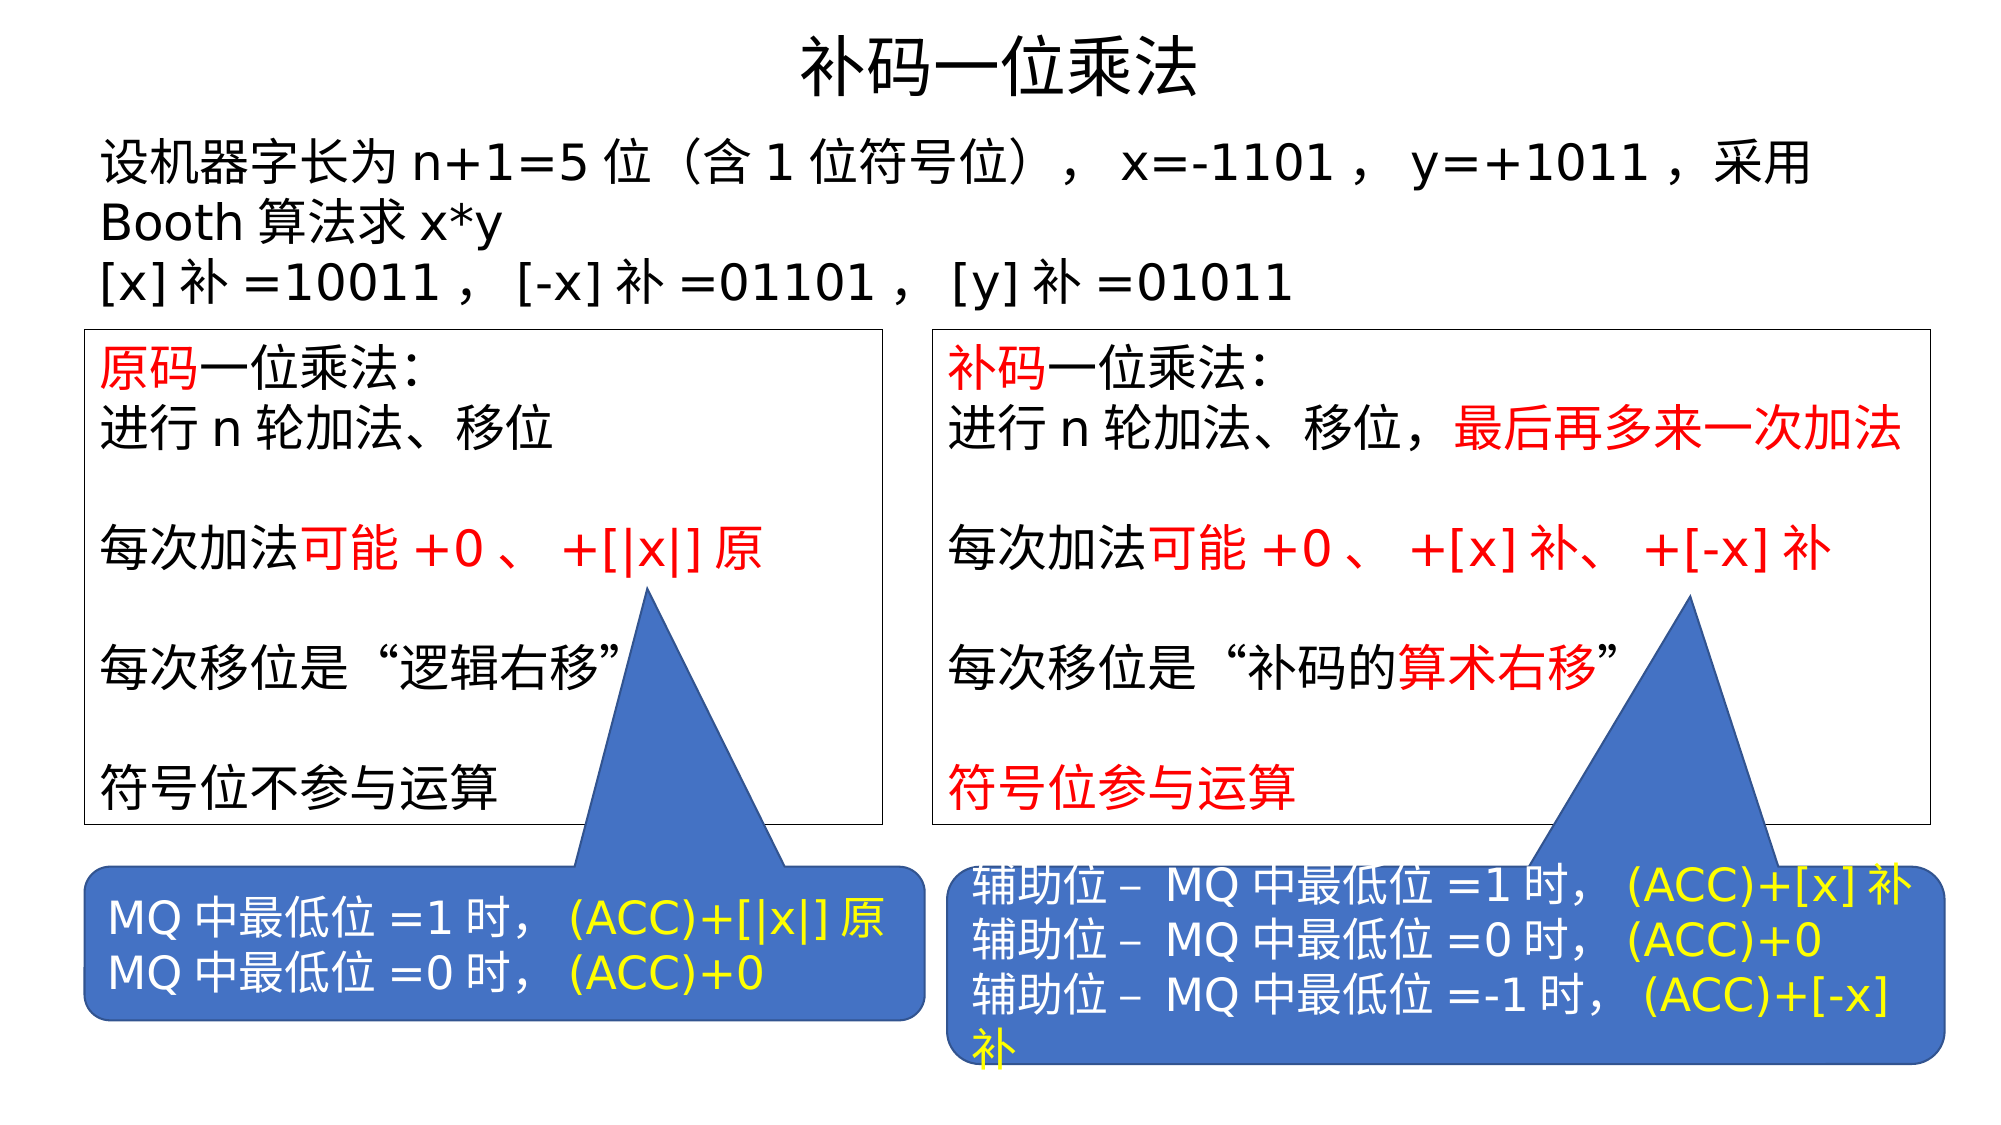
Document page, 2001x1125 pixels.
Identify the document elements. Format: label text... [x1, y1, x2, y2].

text_box 补码一位乘法 [595, 17, 1405, 113]
text_box 补码一位乘法： 进行n轮加法、移位，最后再多来一次加法 每次加法可能+0、+[x]补、+[-x]补 每次移位是“补码的算术右移” 符号位参与运算 [932, 329, 1931, 825]
text_box 原码一位乘法： 进行n轮加法、移位 每次加法可能+0、+[|x|]原 每次移位是“逻辑右移” 符号位不参与运算 [84, 329, 883, 825]
text_box 设机器字长为n+1=5位（含1位符号位），x=-1101，y=+1011，采用Booth算法求x*y [x]补=10011，[-x]补=01101，[y]补=01011 [84, 122, 1916, 318]
text_box 辅助位 – MQ中最低位=1时，(ACC)+[x]补 辅助位 – MQ中最低位=0时，(ACC)+0 辅助位 – MQ中最低位=-1时，(ACC)+[-x]补 [946, 594, 1946, 1066]
text_box MQ中最低位=1时，(ACC)+[|x|]原 MQ中最低位=0时，(ACC)+0 [83, 585, 926, 1022]
